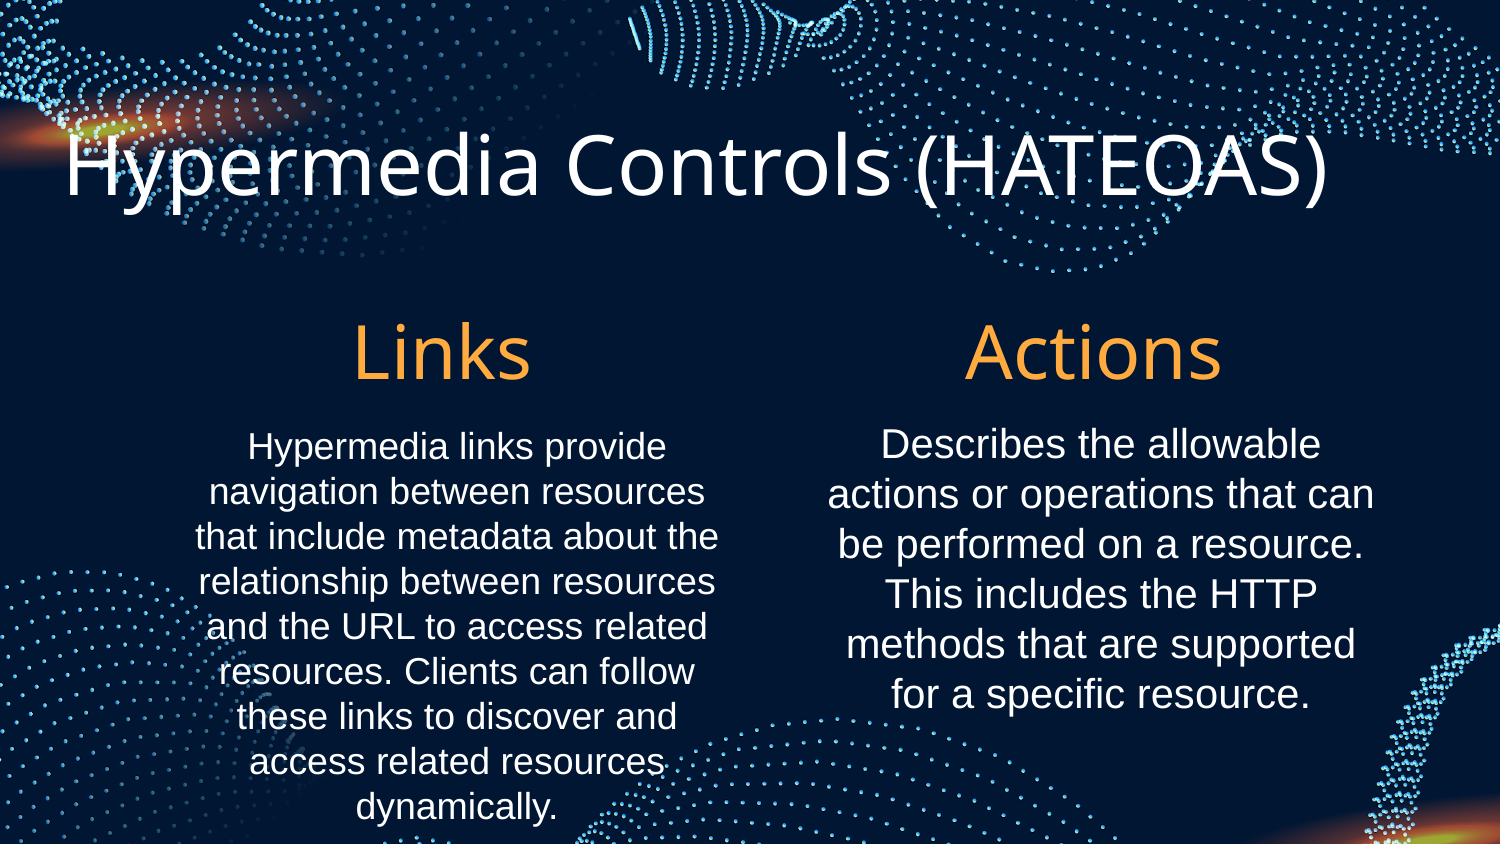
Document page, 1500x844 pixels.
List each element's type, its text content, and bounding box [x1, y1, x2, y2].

text_box Hypermedia links provide navigation between resources that include metadata about the relationship between resources and the URL to access related resources. Clients can follow these links to discover and access related resources dynamically. [164, 414, 750, 834]
title Hypermedia Controls (HATEOAS) [47, 72, 1487, 228]
title Actions [787, 290, 1402, 410]
title Links [171, 290, 713, 410]
picture [0, 0, 1500, 844]
text_box Describes the allowable actions or operations that can be performed on a resource. This includes the HTTP methods that are supported for a specific resource. [801, 409, 1402, 724]
